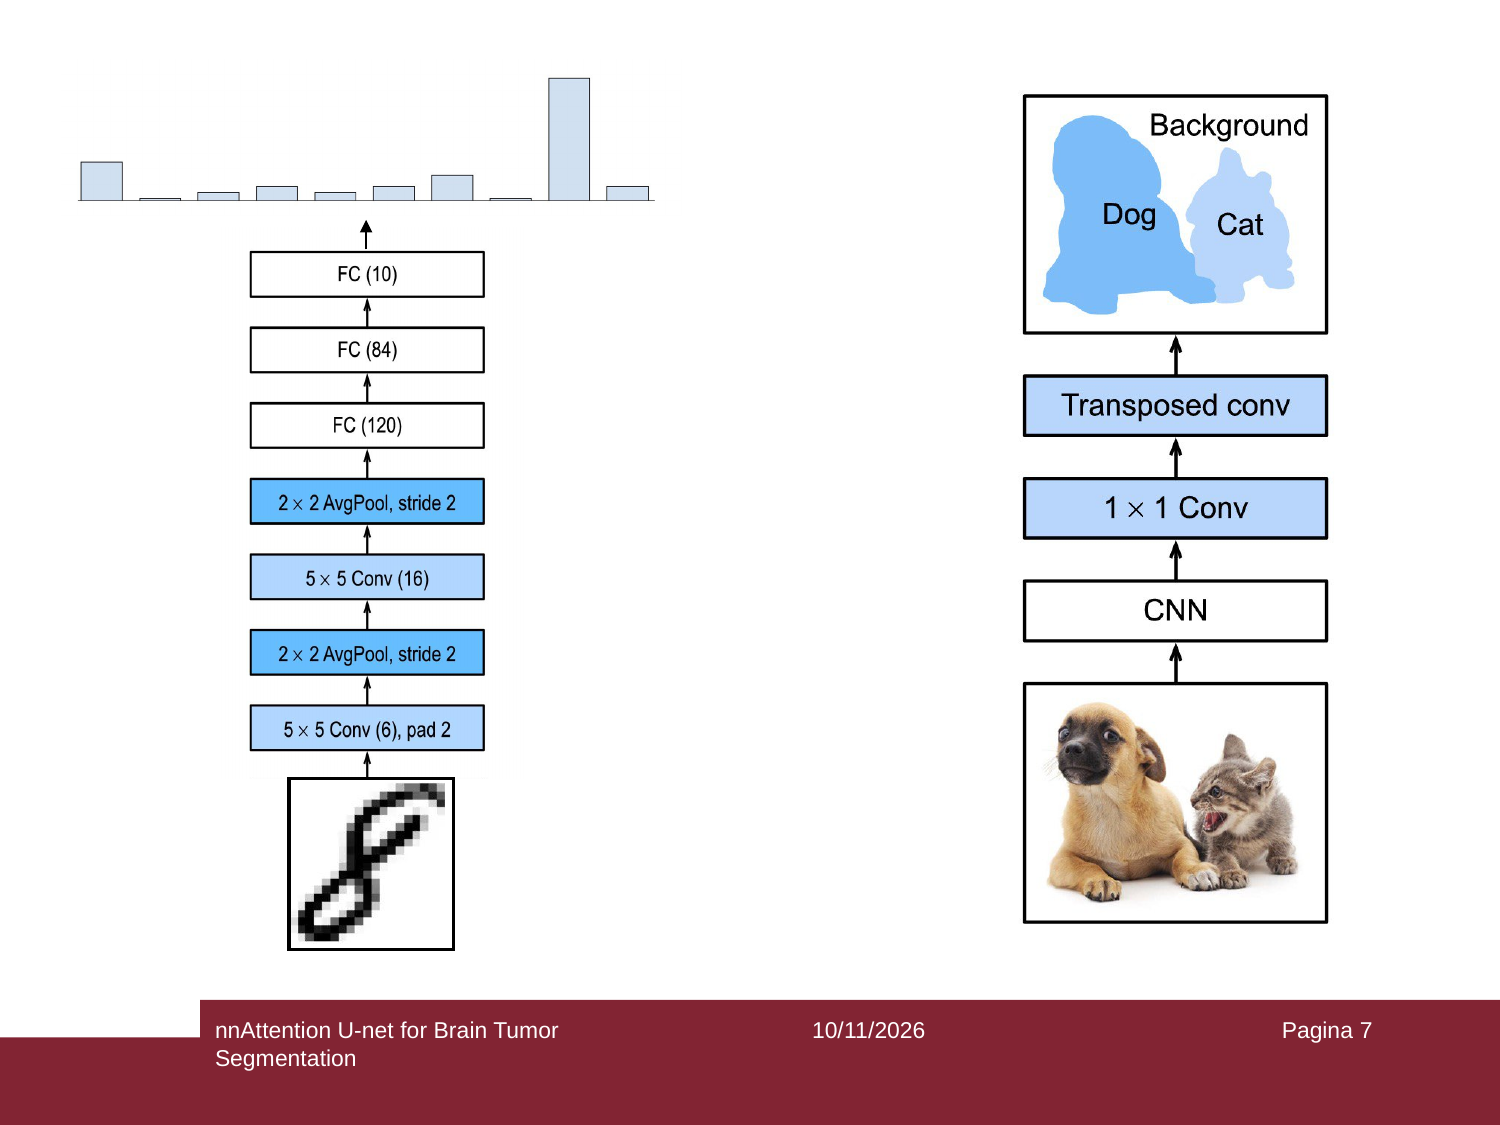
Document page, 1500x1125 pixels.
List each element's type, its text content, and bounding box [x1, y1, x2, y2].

picture [976, 66, 1389, 953]
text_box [61, 59, 682, 948]
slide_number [712, 1008, 1025, 1084]
footer nnAttention U-net for Brain Tumor Segmentation [200, 1008, 675, 1084]
slide_number Pagina 7 [1074, 1008, 1388, 1084]
